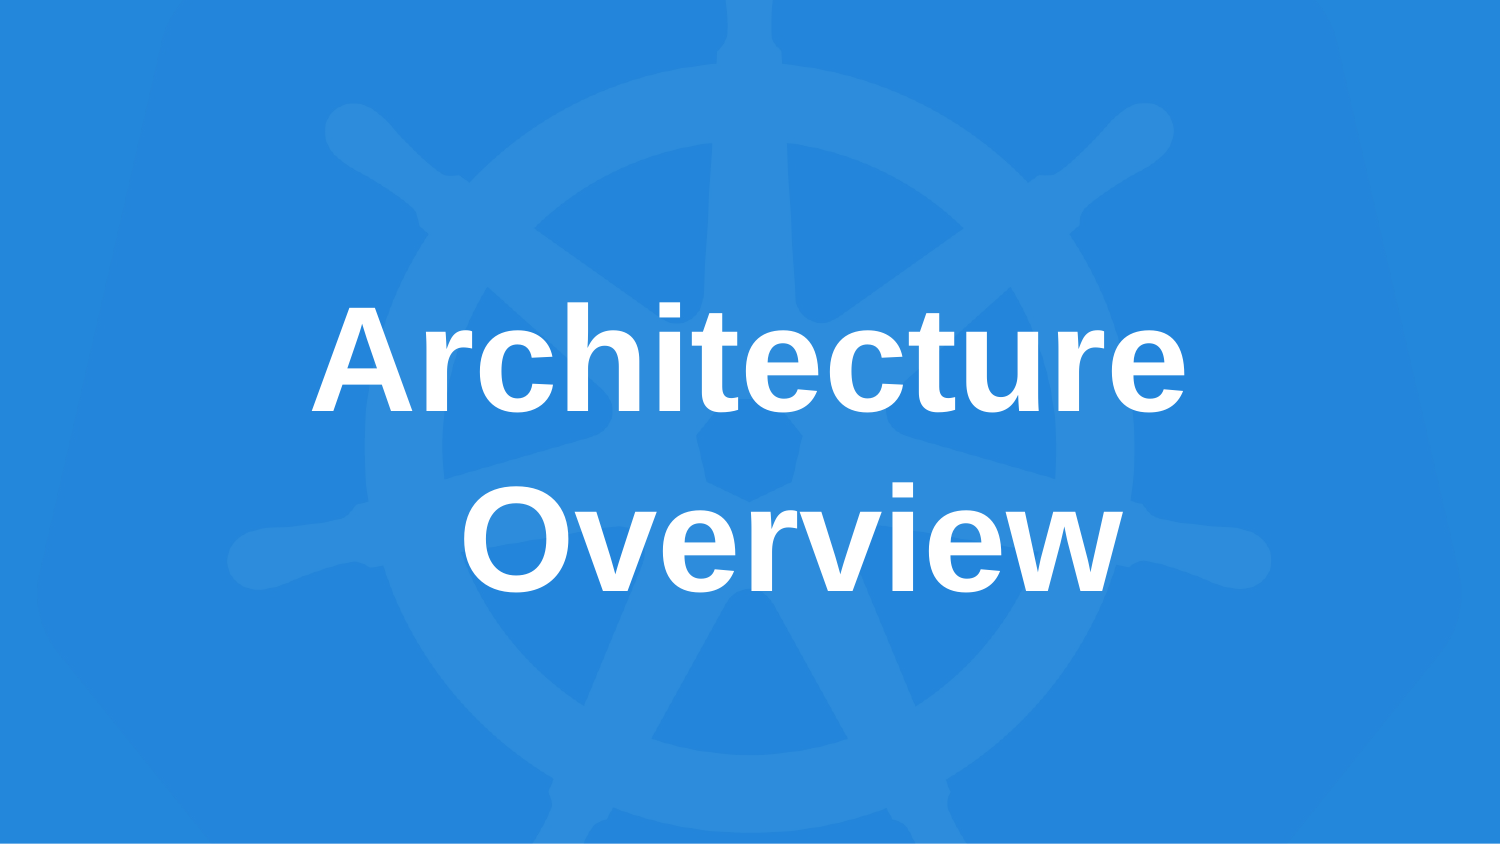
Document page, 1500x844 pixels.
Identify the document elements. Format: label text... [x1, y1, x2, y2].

picture [30, 0, 1470, 844]
title Architecture Overview [306, 253, 1194, 622]
